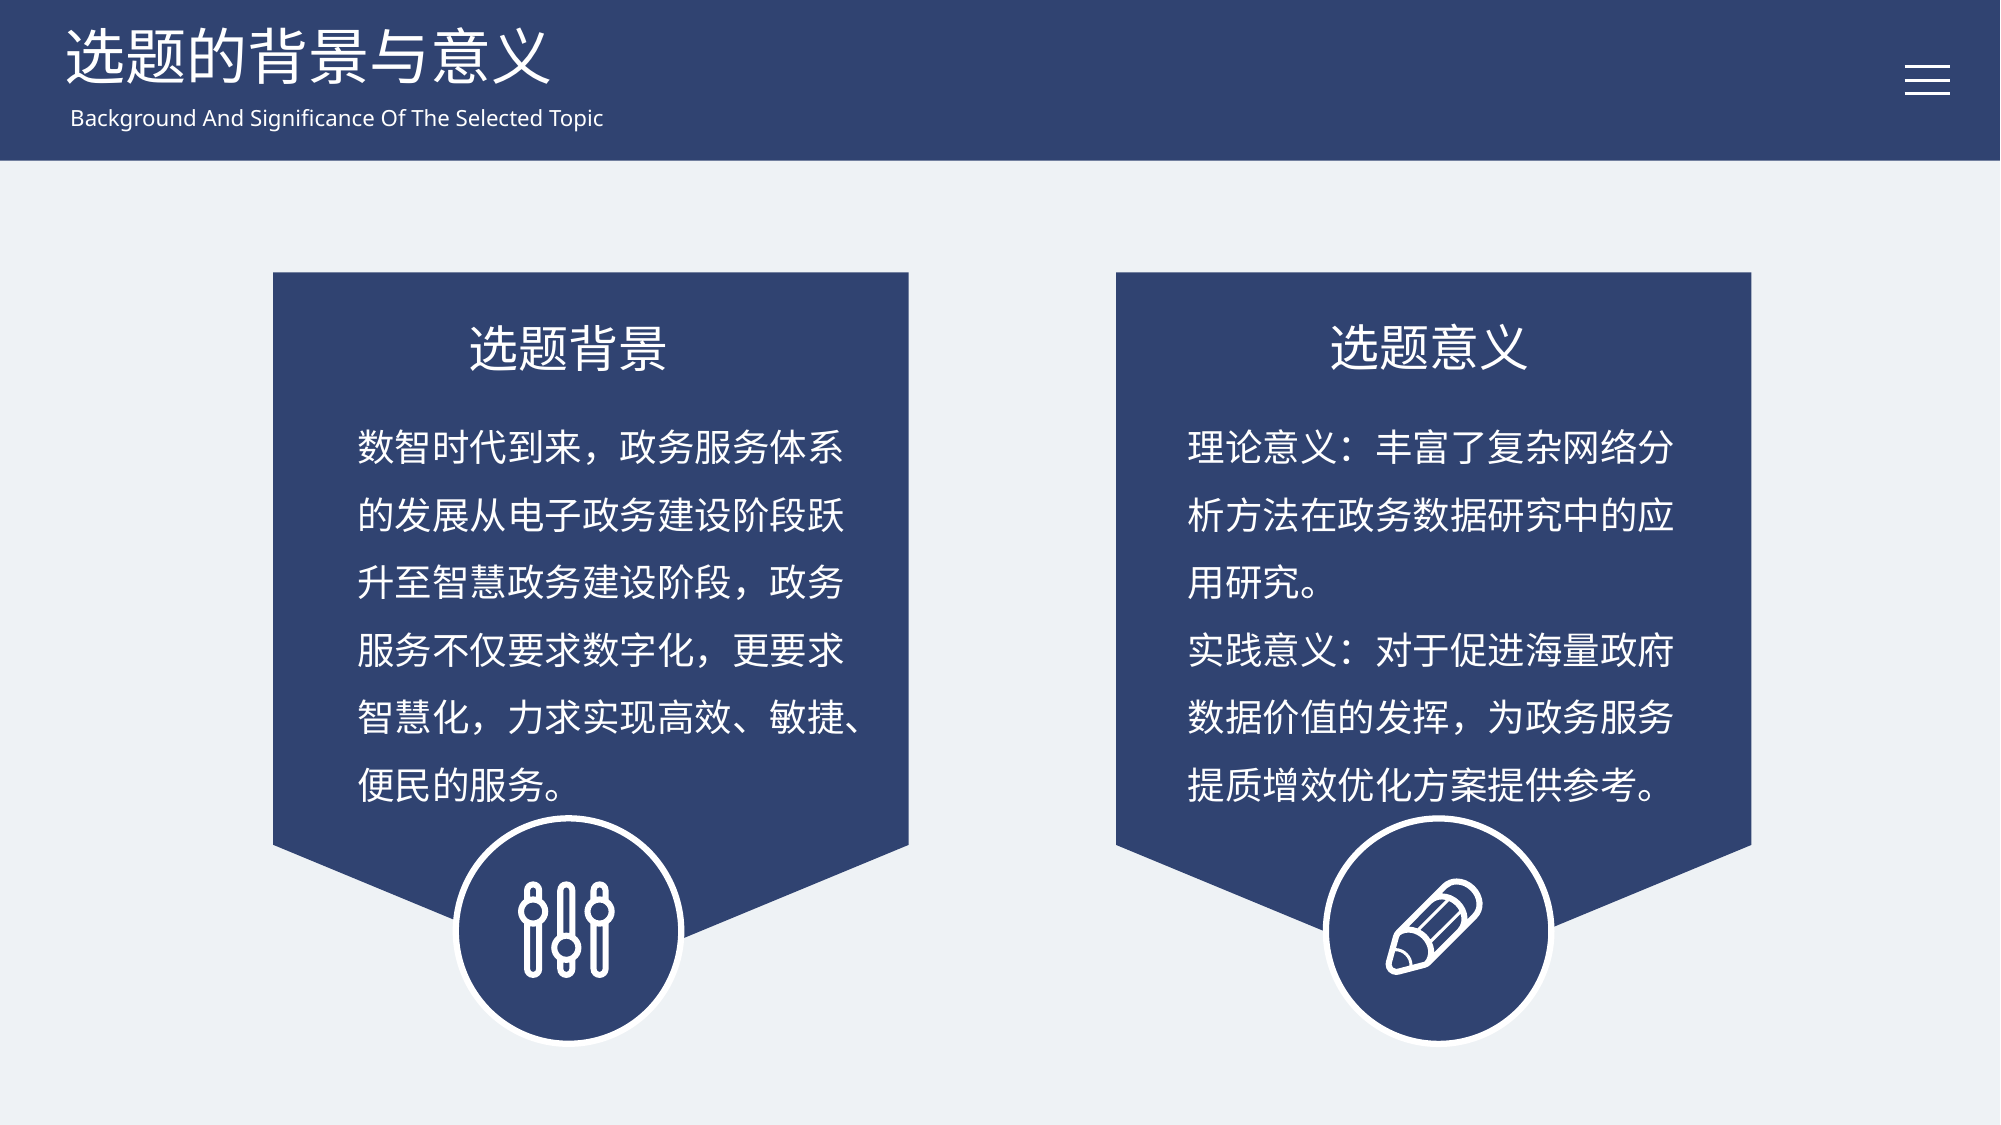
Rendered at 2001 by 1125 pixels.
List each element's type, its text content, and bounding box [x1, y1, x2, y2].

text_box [273, 272, 1752, 1044]
text_box 选题的背景与意义 [49, 10, 568, 99]
text_box [0, 0, 2000, 162]
text_box Background And Significance Of The Selected Topic [55, 96, 620, 139]
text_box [518, 881, 615, 978]
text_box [1904, 66, 1950, 94]
